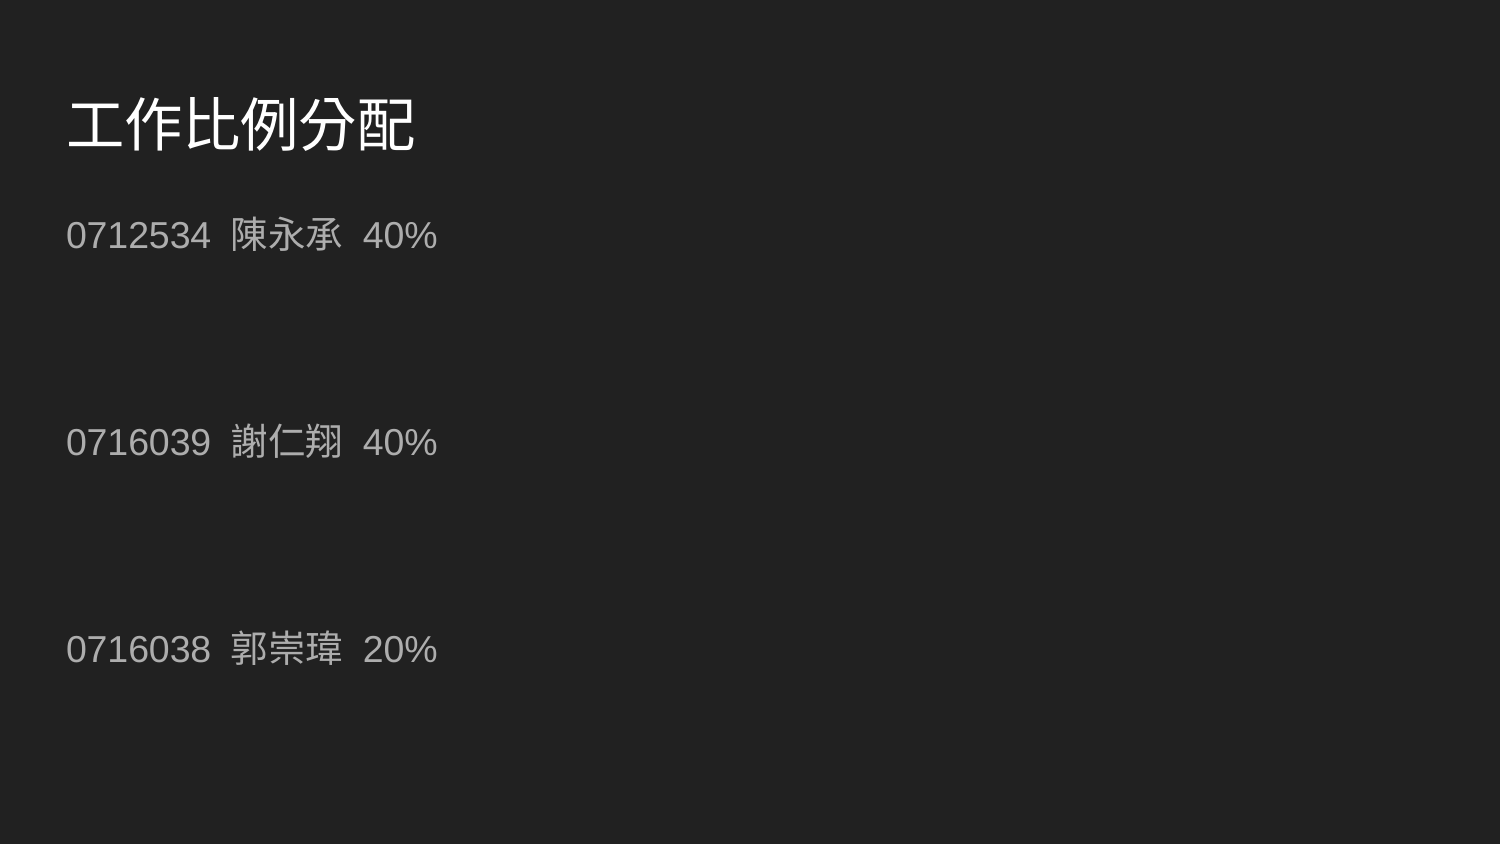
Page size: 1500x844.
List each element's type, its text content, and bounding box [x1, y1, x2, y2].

list 0712534 陳永承 40% 0716039 謝仁翔 40% 0716038 郭崇瑋 20% [51, 189, 1449, 750]
title 工作比例分配 [51, 72, 1449, 167]
